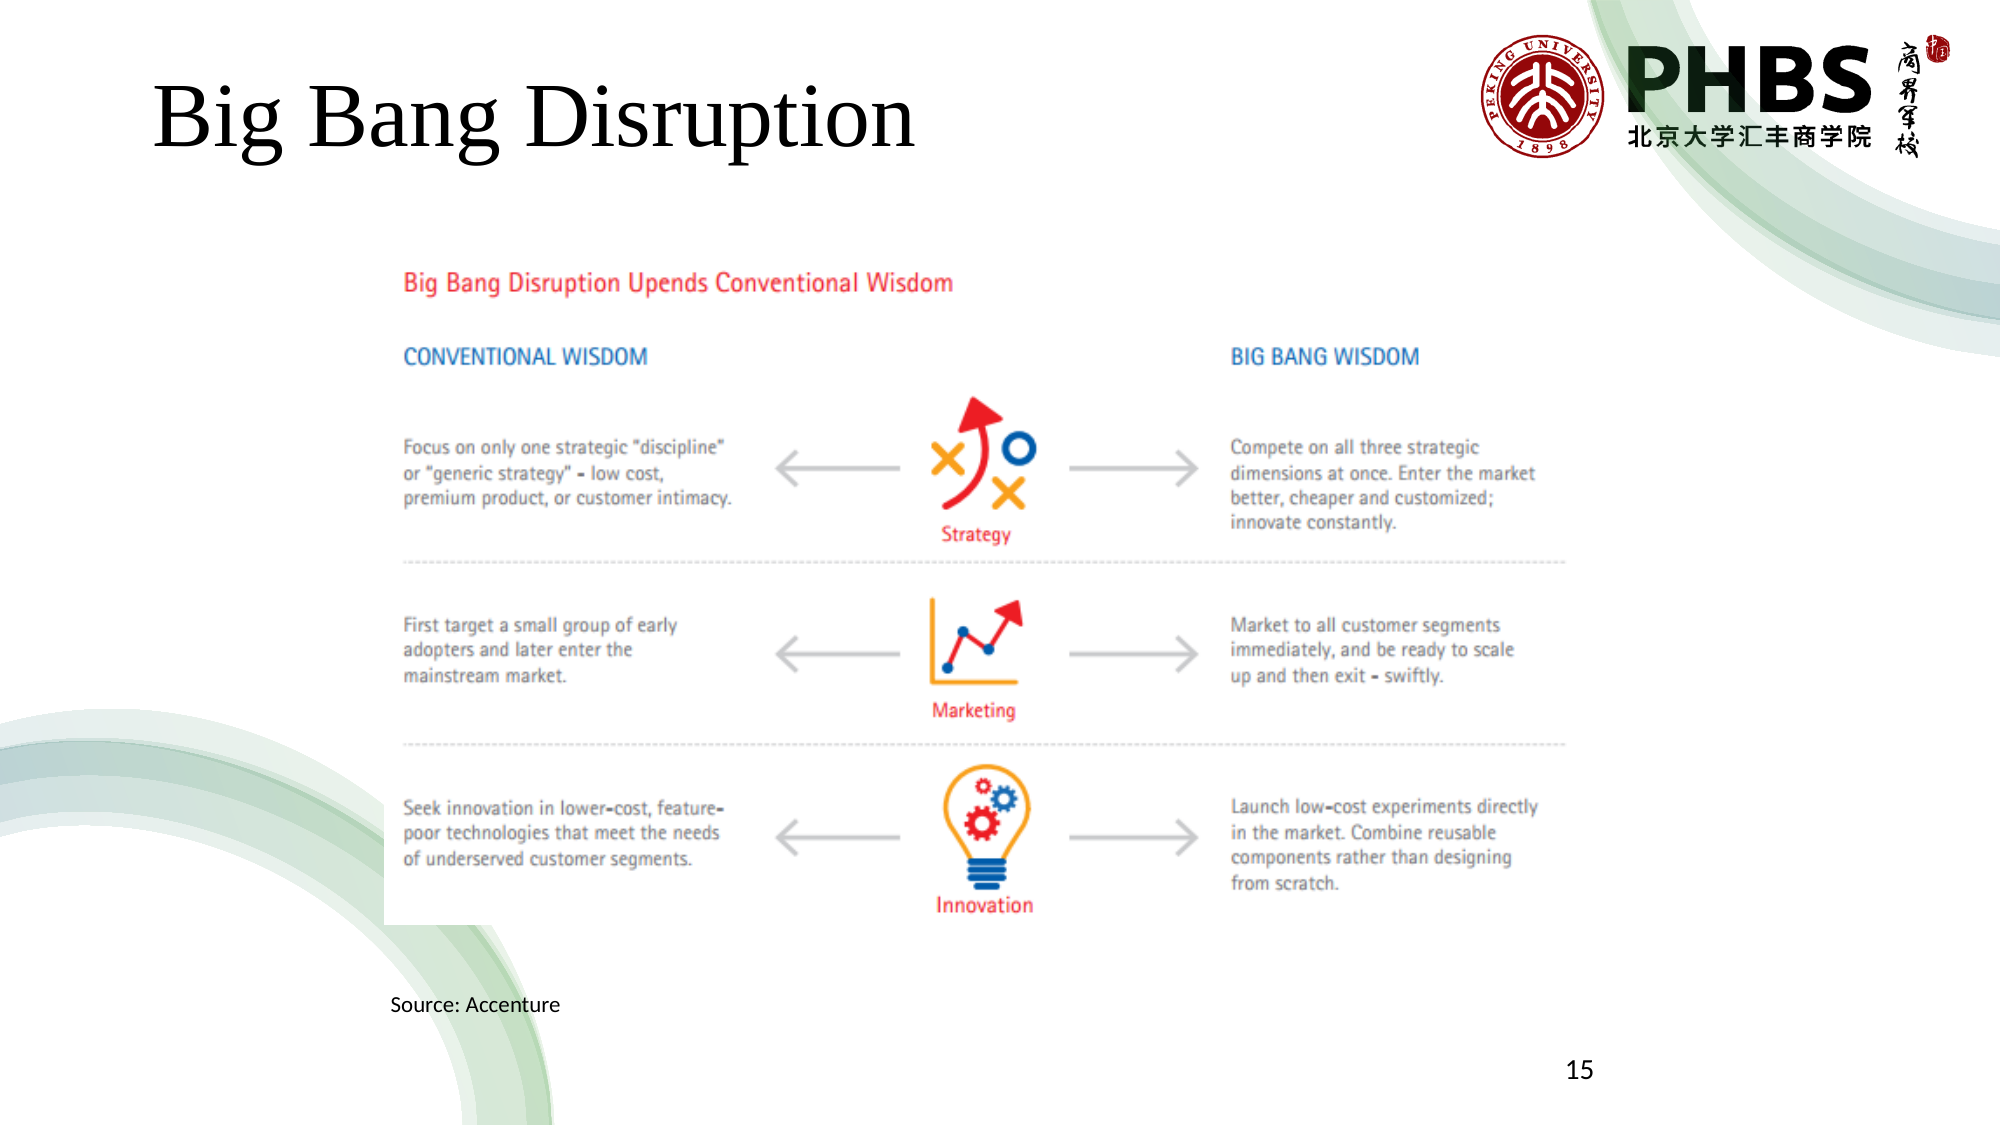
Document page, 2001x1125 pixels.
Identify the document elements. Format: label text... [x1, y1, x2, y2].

picture [1458, 0, 1609, 59]
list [384, 257, 1567, 926]
slide_number 15 [1550, 1042, 2000, 1103]
picture [1625, 0, 2000, 185]
text_box Source: Accenture [375, 982, 691, 1025]
title Big Bang Disruption [137, 59, 1863, 278]
